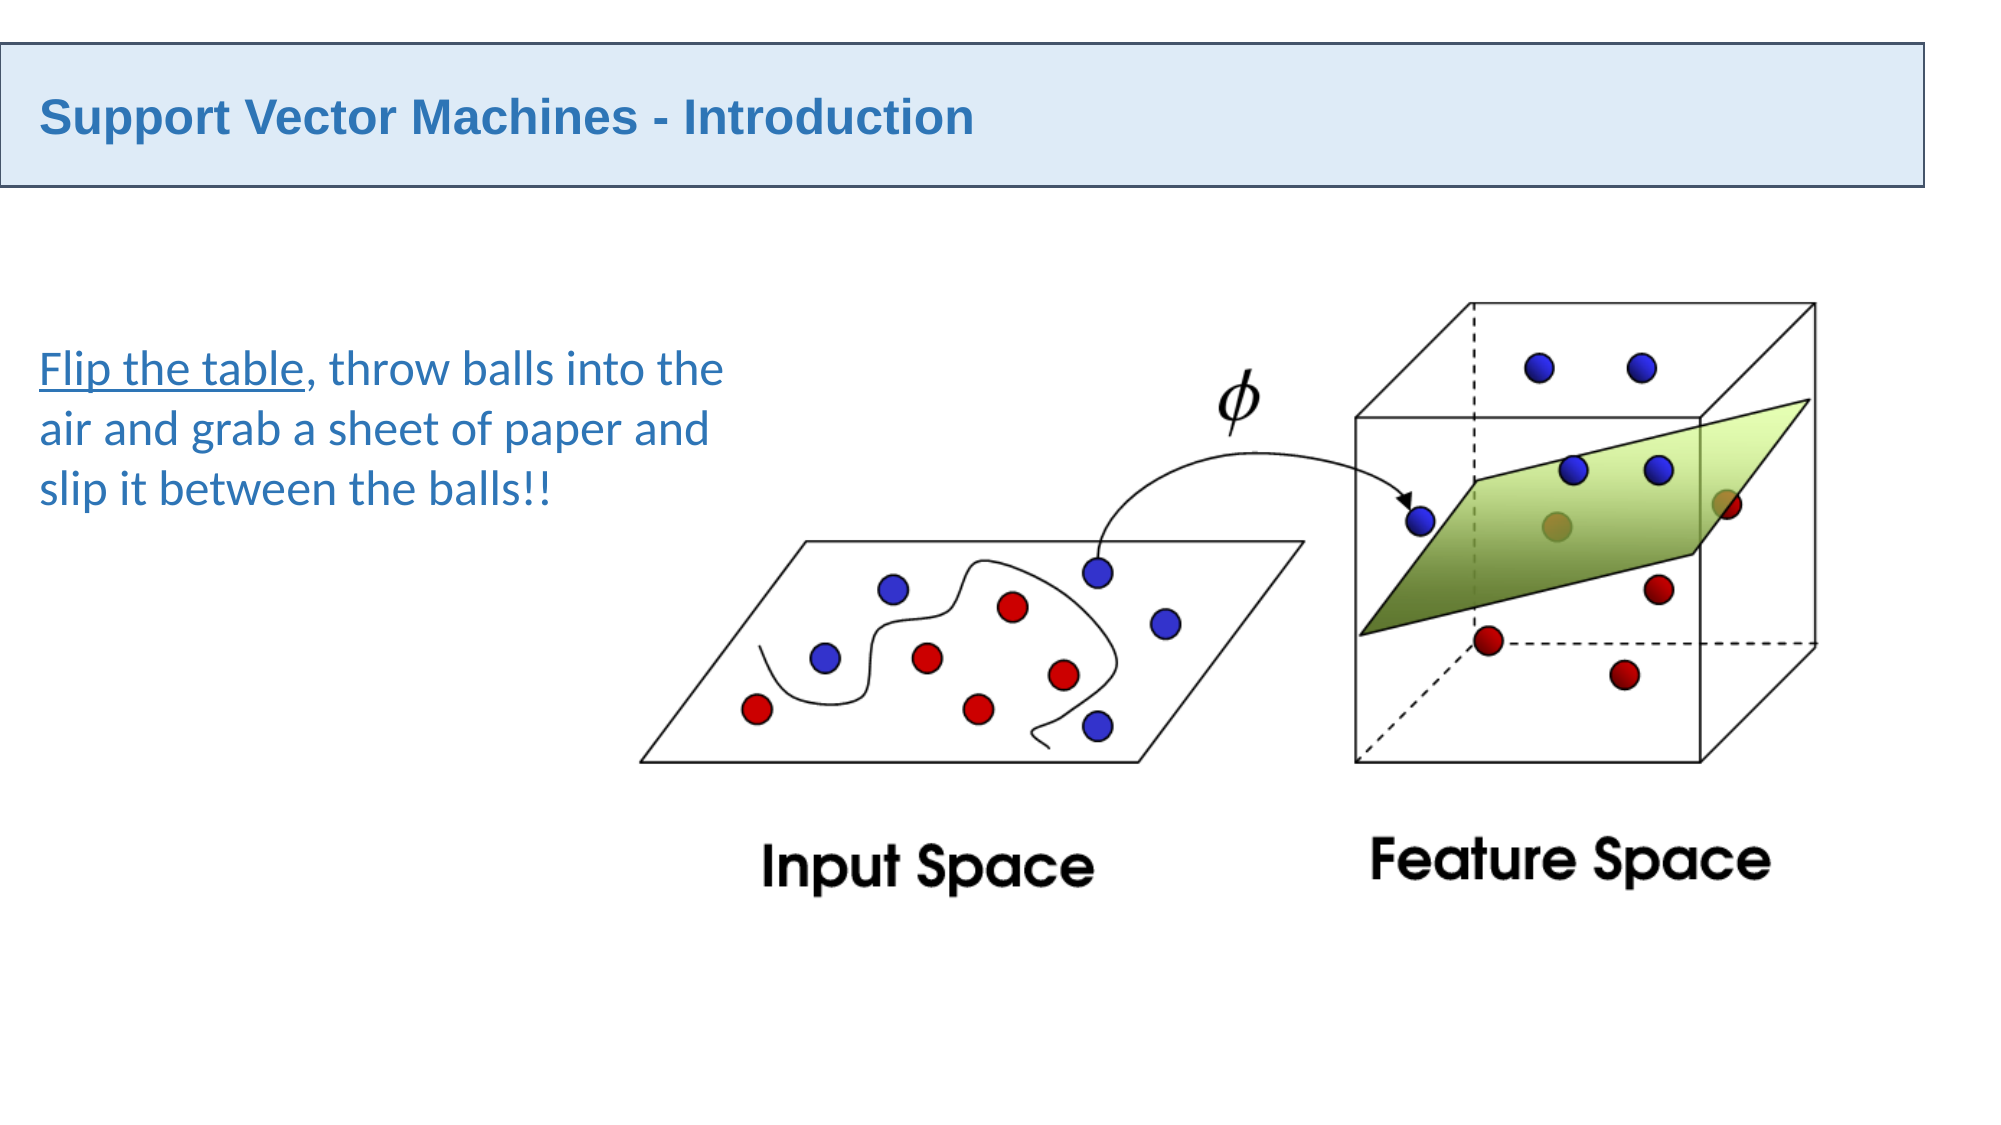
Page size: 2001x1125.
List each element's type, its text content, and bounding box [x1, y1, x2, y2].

text_box [0, 42, 1925, 188]
text_box Flip the table, throw balls into the air and grab a sheet of paper and slip it between the balls!! [24, 328, 605, 524]
picture [605, 249, 1862, 953]
text_box Support Vector Machines - Introduction [24, 77, 1169, 152]
